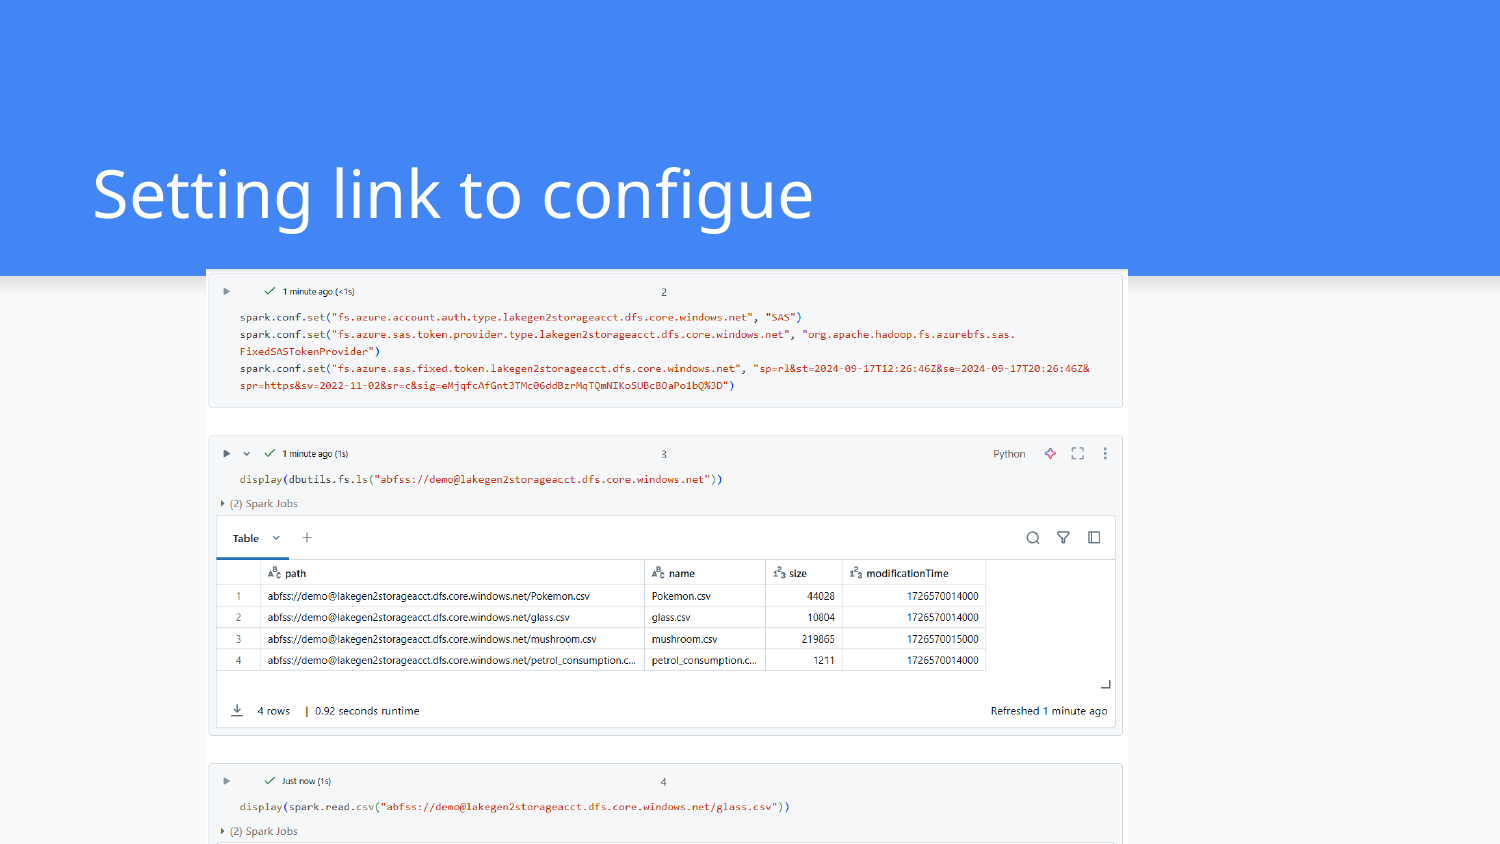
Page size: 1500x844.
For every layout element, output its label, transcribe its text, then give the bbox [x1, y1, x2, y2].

picture [206, 268, 1128, 844]
title Setting link to configue [77, 121, 1427, 248]
